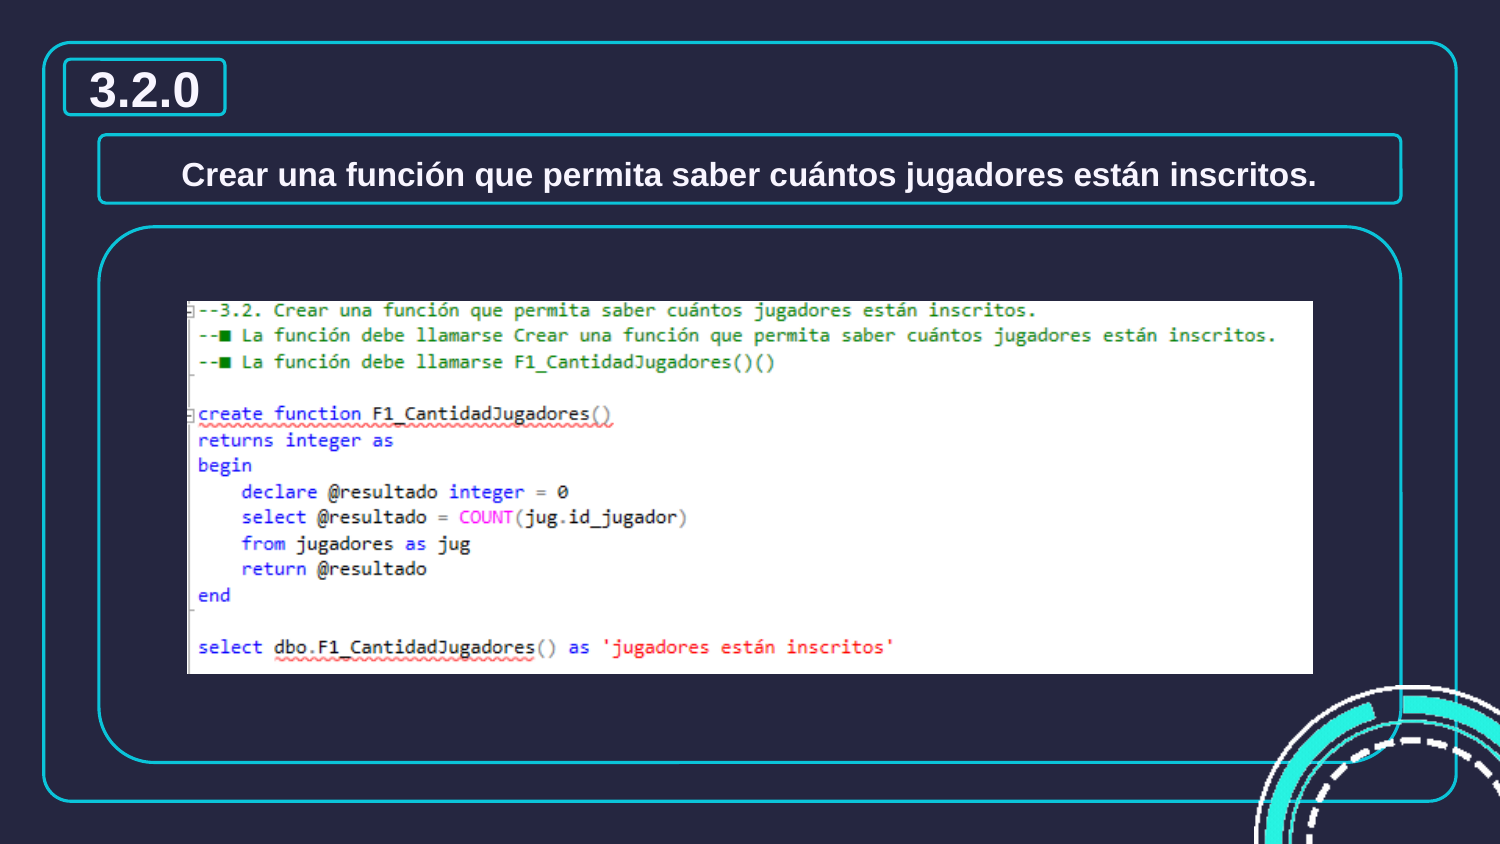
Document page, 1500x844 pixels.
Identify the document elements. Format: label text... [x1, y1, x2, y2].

title Crear una función que permita saber cuántos jugadores están inscritos. [98, 197, 1401, 221]
text_box [98, 226, 1401, 763]
title Crear una función que permita saber cuántos jugadores están inscritos. [98, 125, 1401, 141]
picture [1253, 684, 1500, 844]
text_box 3.2.0 [64, 59, 225, 115]
text_box [98, 134, 1401, 204]
picture [187, 301, 1313, 674]
